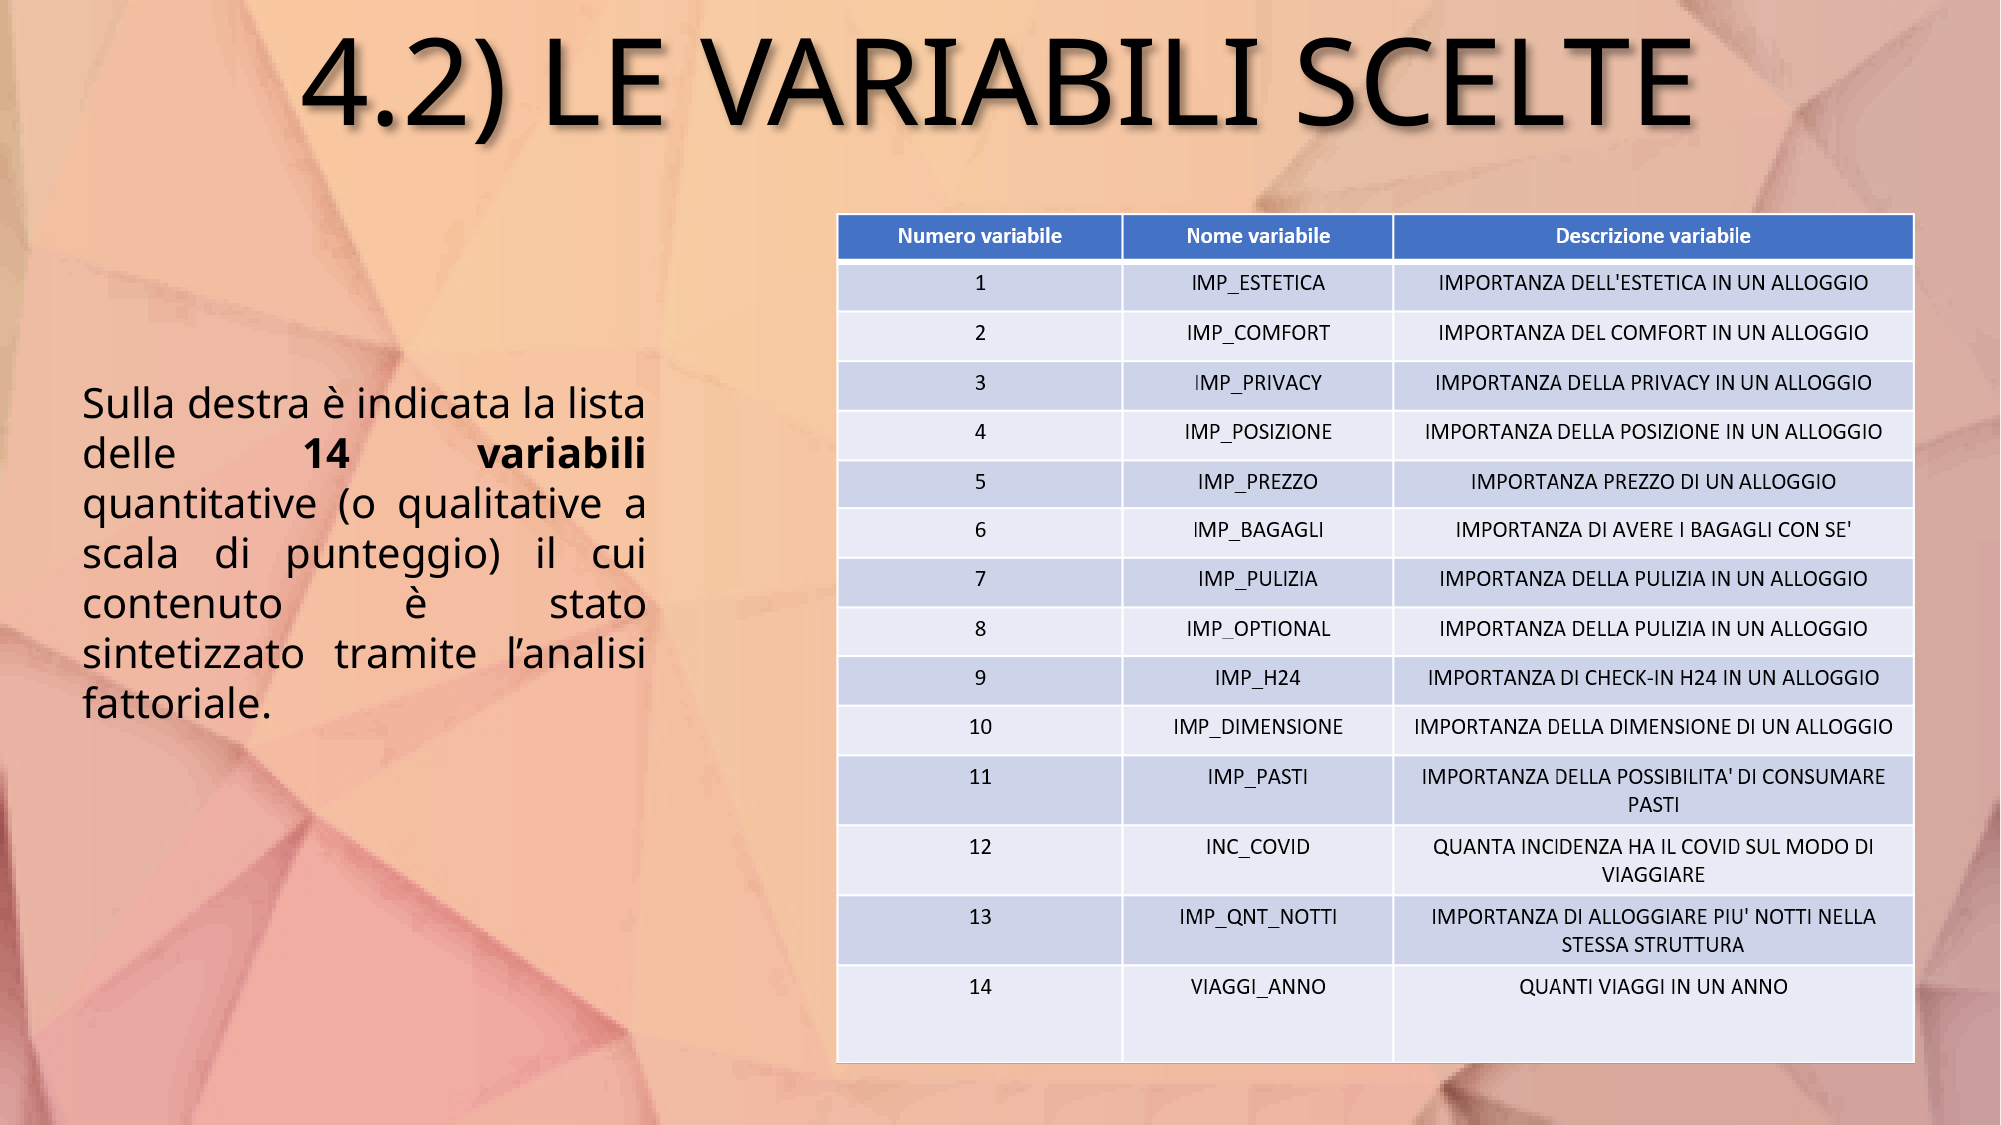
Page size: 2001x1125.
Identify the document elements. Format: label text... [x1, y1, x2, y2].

title 4.2) LE VARIABILI SCELTE [81, 0, 1919, 160]
picture [0, 0, 2001, 1125]
text_box Sulla destra è indicata la lista delle 14 variabili quantitative (o qualitative a scala di punteggio) il cui contenuto è stato sintetizzato tramite l’analisi fattoriale. [75, 368, 656, 734]
